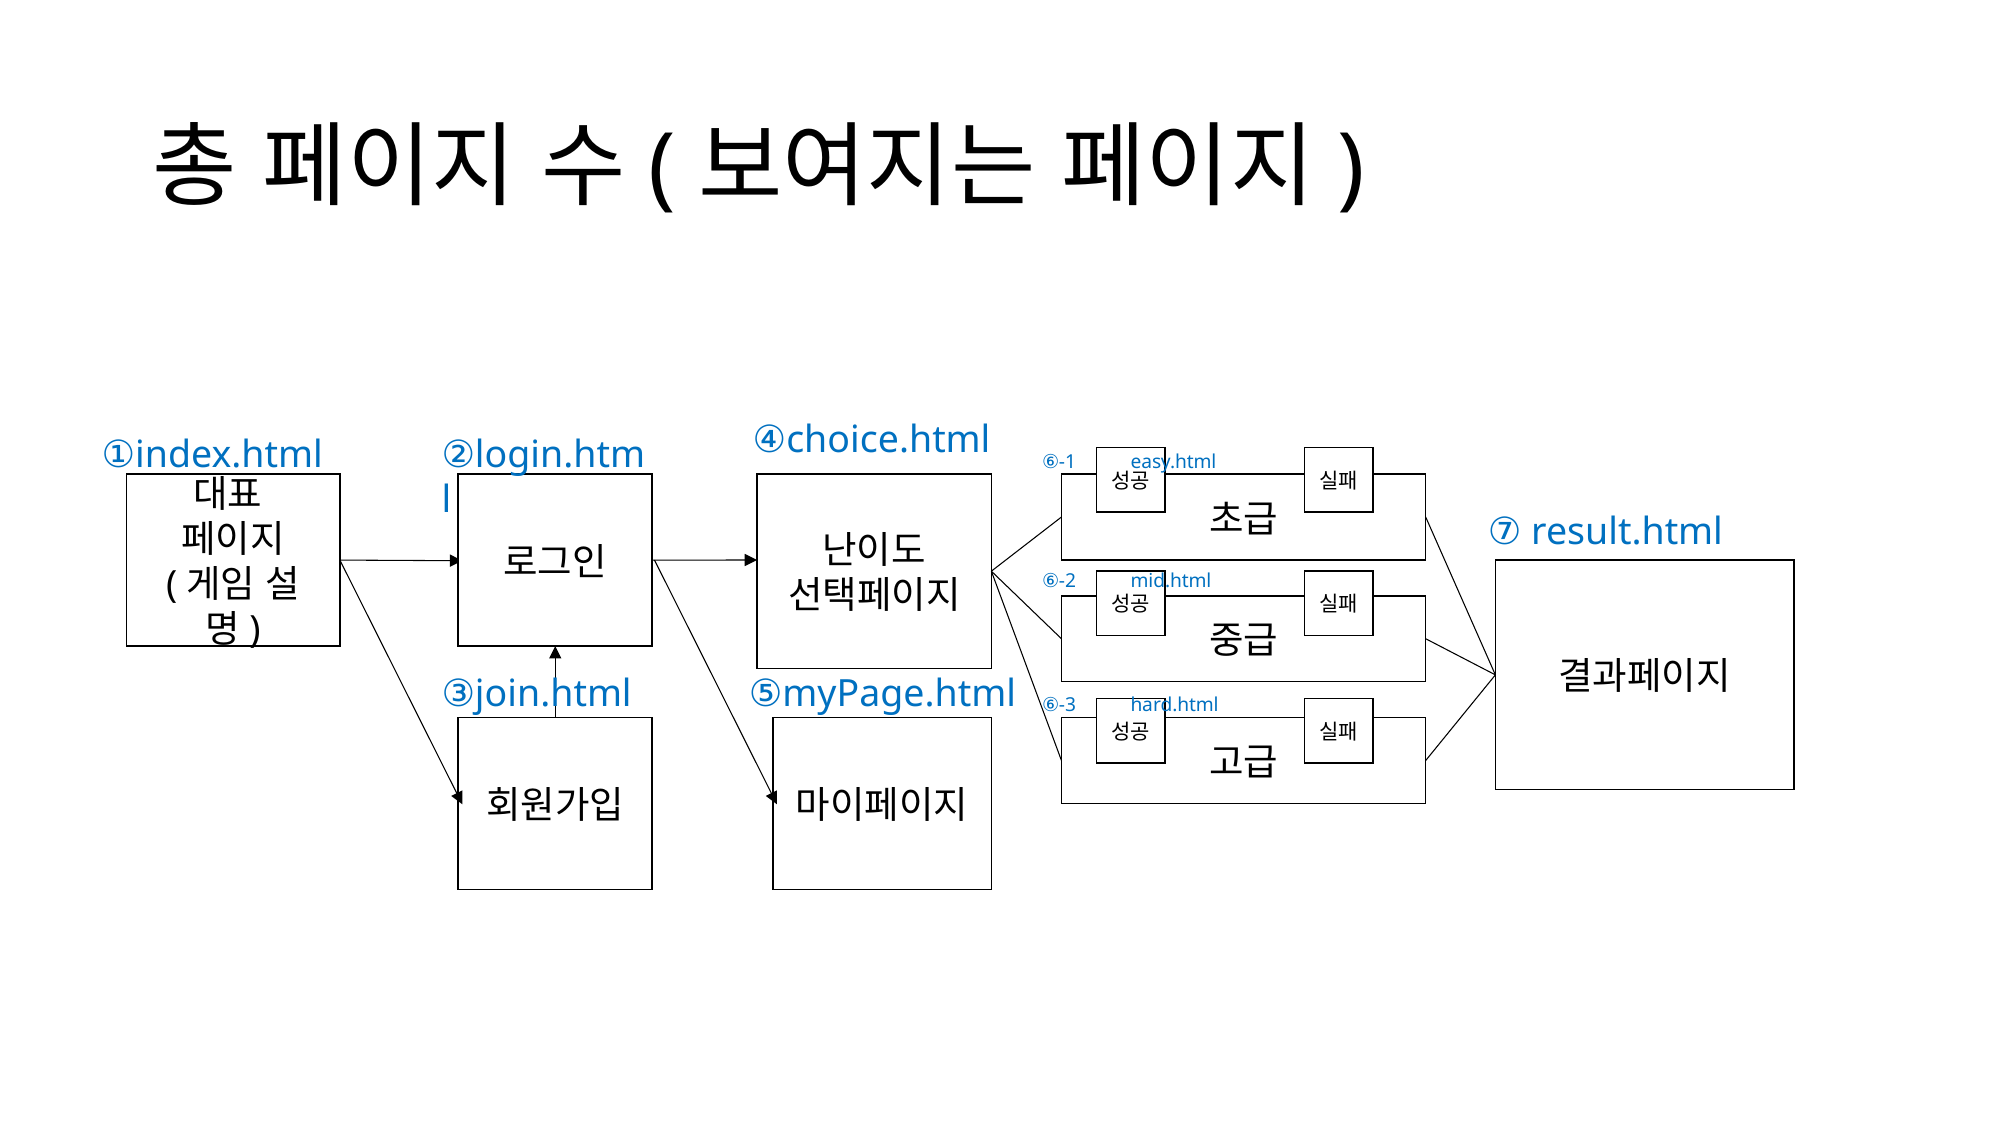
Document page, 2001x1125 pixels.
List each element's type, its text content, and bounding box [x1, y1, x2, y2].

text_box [86, 407, 1794, 890]
title 총 페이지 수(보여지는 페이지) [137, 59, 1863, 278]
